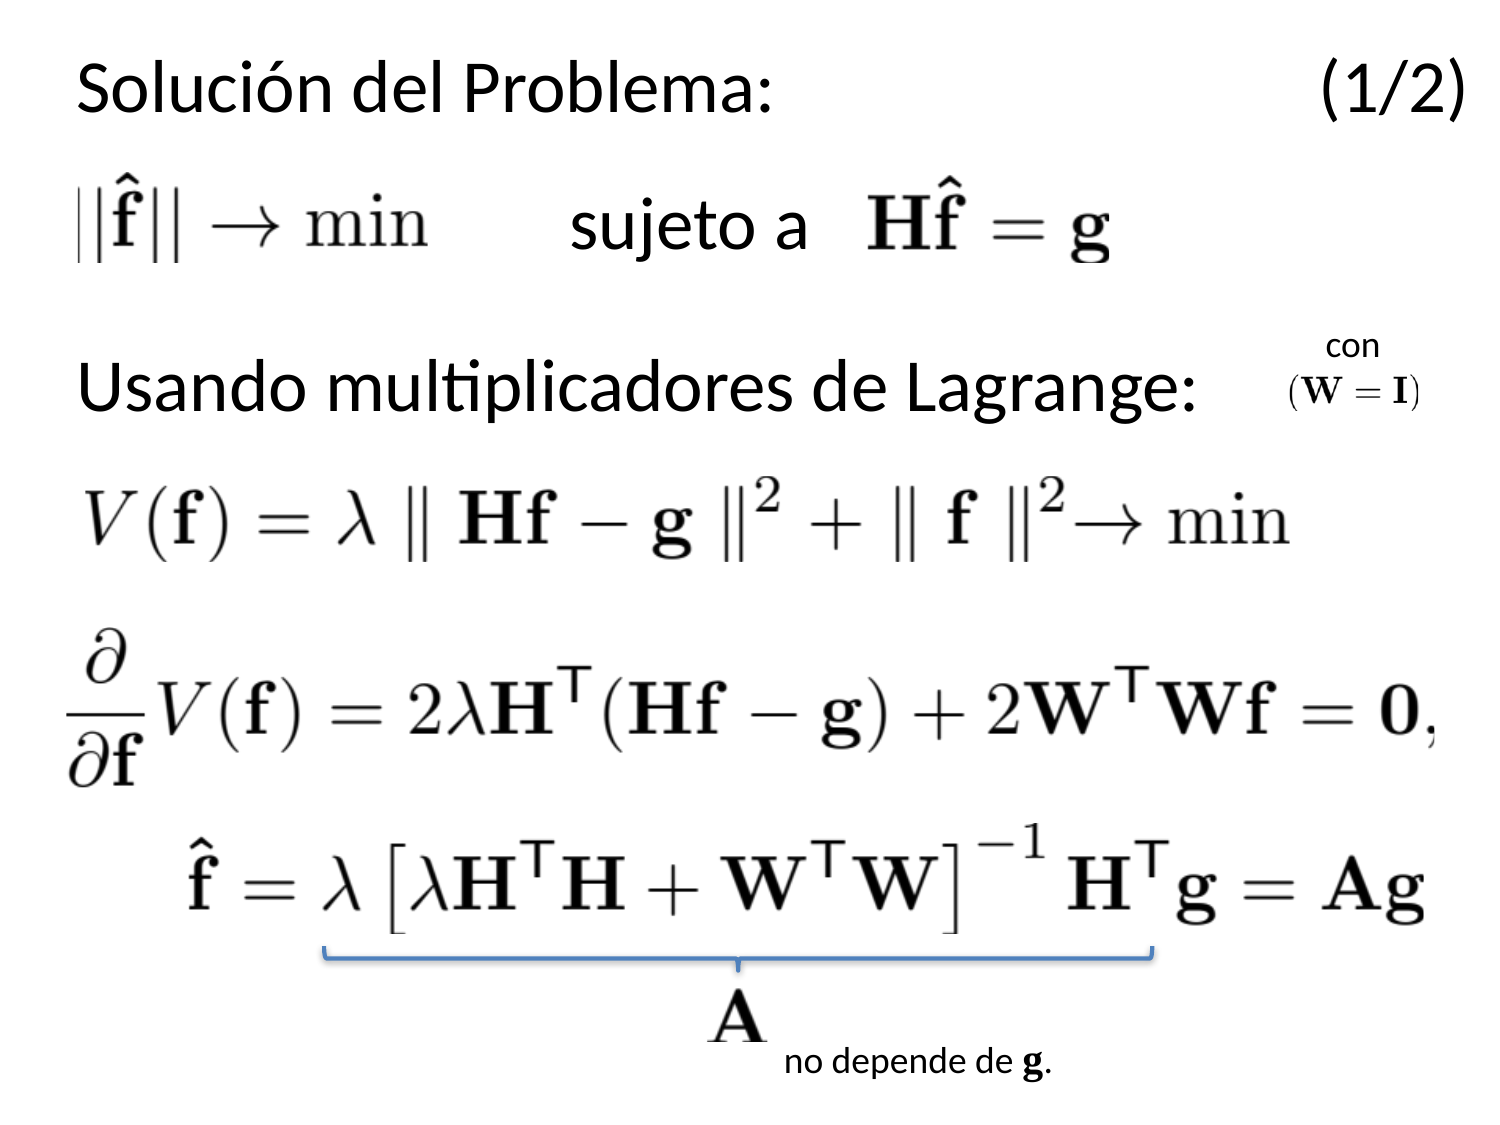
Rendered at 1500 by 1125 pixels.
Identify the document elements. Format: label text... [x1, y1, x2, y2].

text_box Usando multiplicadores de Lagrange: [61, 328, 1217, 434]
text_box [323, 945, 1153, 1042]
text_box no depende de g. [769, 1049, 1069, 1090]
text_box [1289, 312, 1419, 411]
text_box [77, 166, 1110, 274]
picture [65, 626, 1435, 788]
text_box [85, 475, 1500, 562]
text_box Solución del Problema: (1/2) [61, 30, 1486, 135]
picture [188, 822, 1424, 934]
